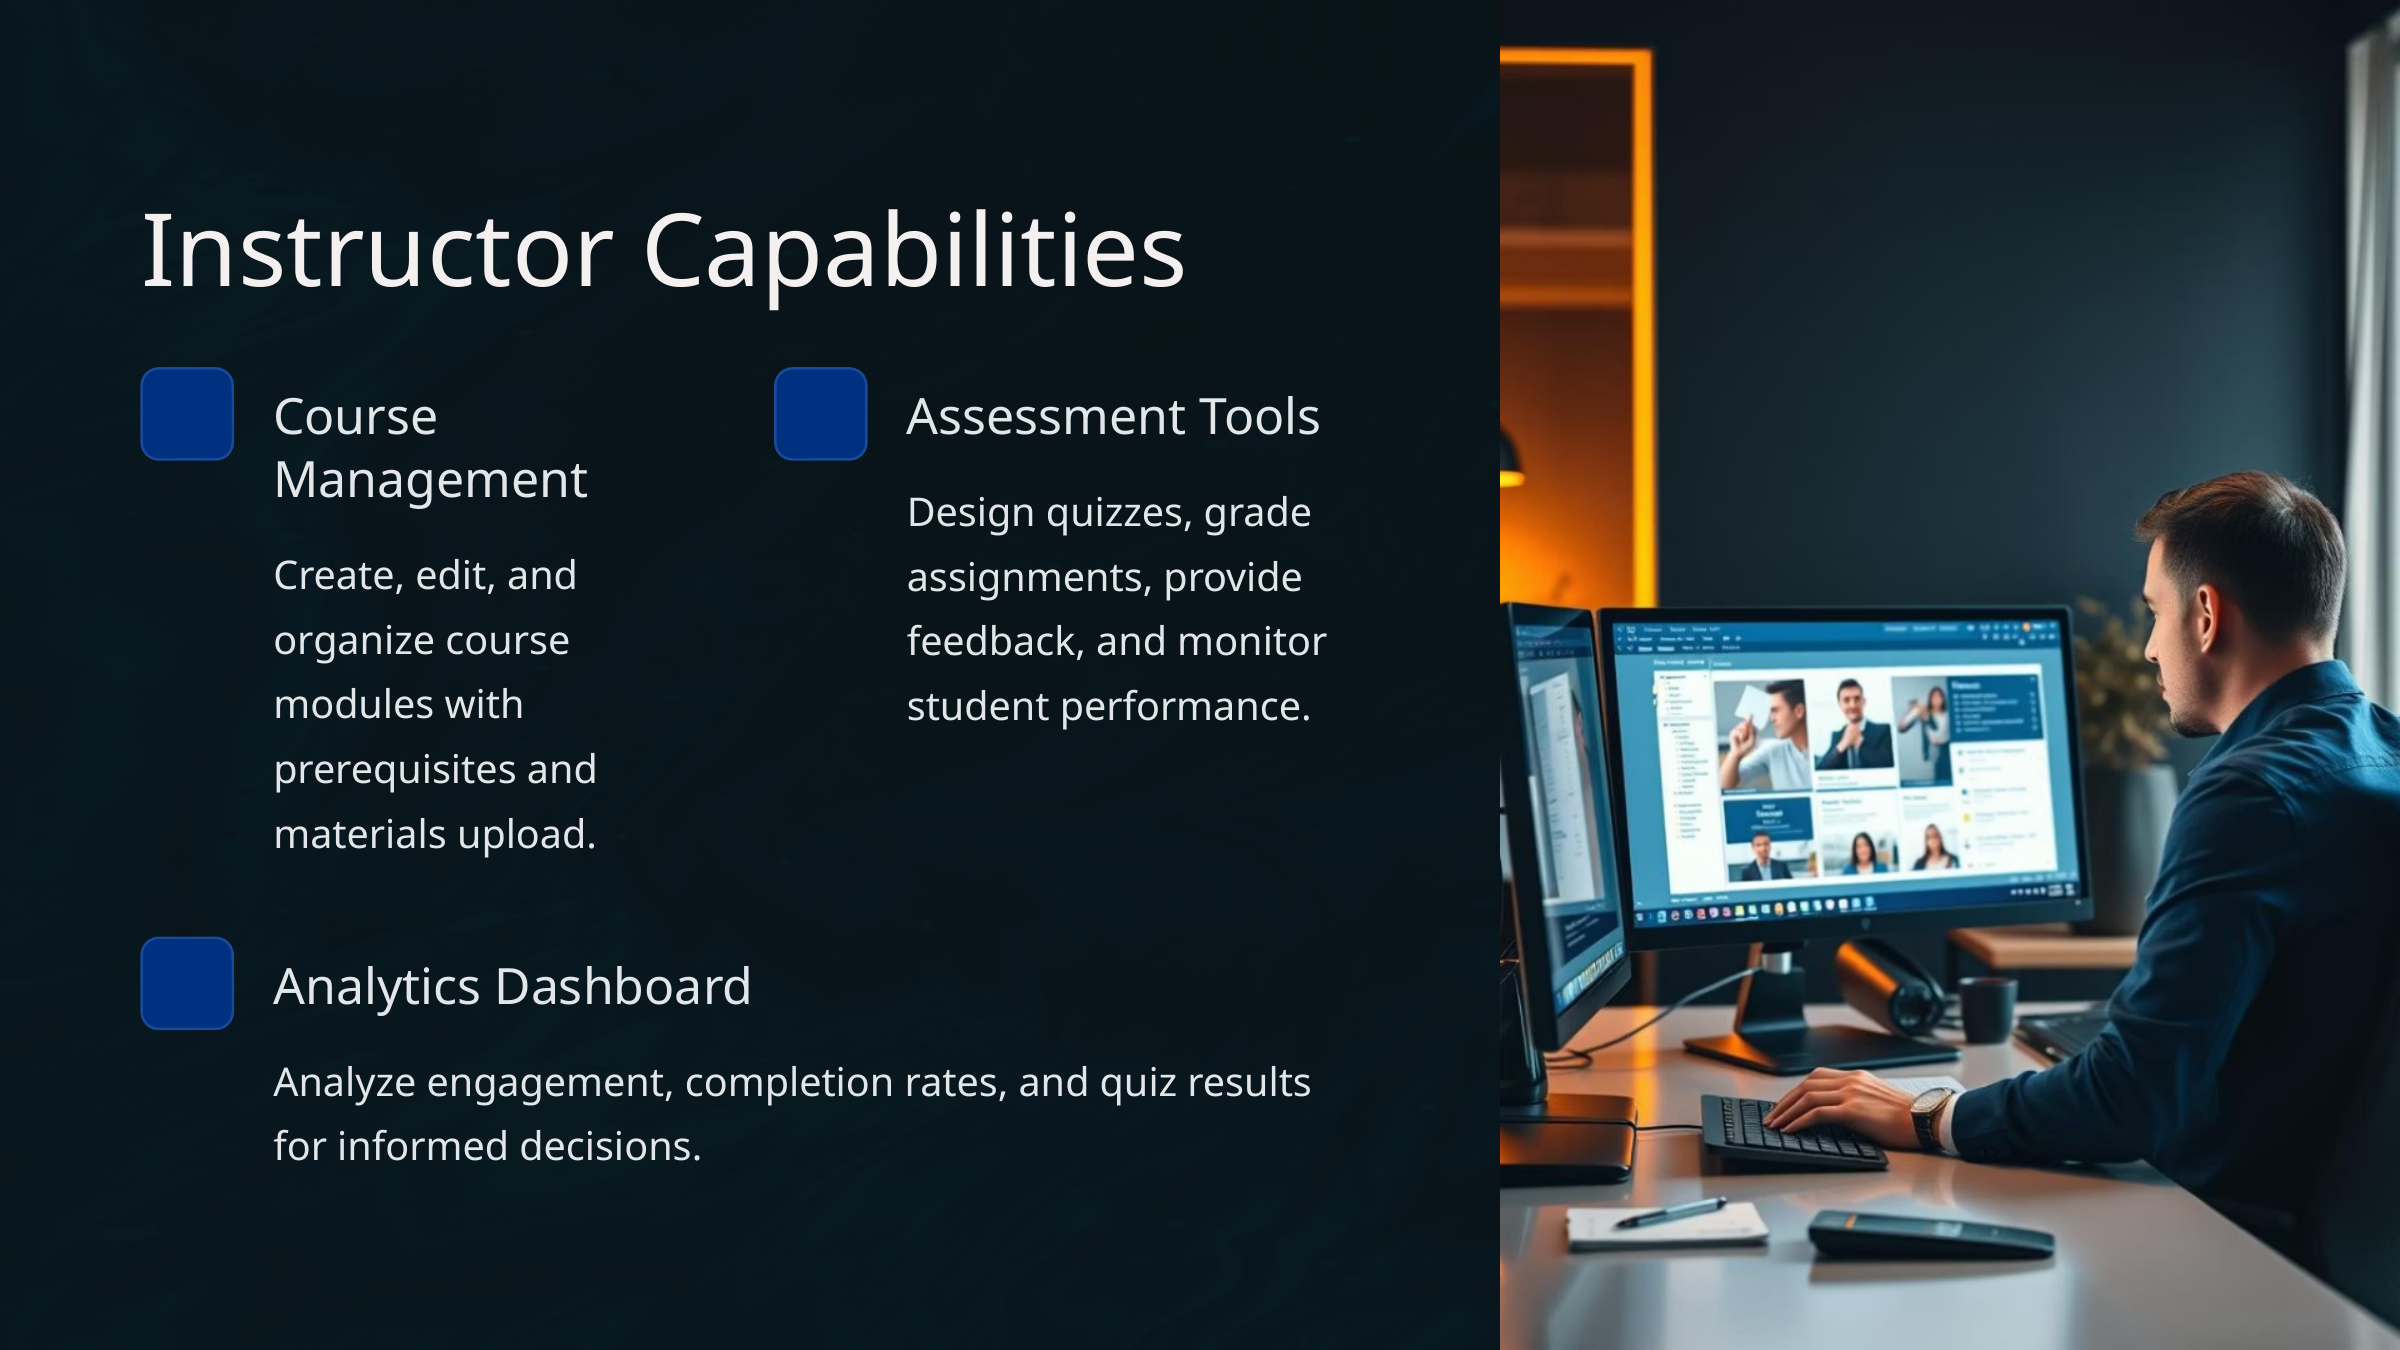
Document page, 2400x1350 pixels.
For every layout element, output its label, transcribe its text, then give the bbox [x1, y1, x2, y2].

text_box [775, 368, 867, 460]
text_box Instructor Capabilities [141, 181, 1229, 308]
text_box Create, edit, and organize course modules with prerequisites and materials upload. [273, 533, 725, 857]
picture [1499, 0, 2400, 1350]
text_box Design quizzes, grade assignments, provide feedback, and monitor student performance. [906, 469, 1359, 729]
text_box Analytics Dashboard [273, 951, 780, 1015]
text_box [141, 368, 233, 460]
text_box [141, 937, 233, 1029]
text_box Analyze engagement, completion rates, and quiz results for informed decisions. [273, 1039, 1359, 1169]
text_box Assessment Tools [906, 382, 1359, 446]
text_box Course Management [273, 382, 725, 509]
